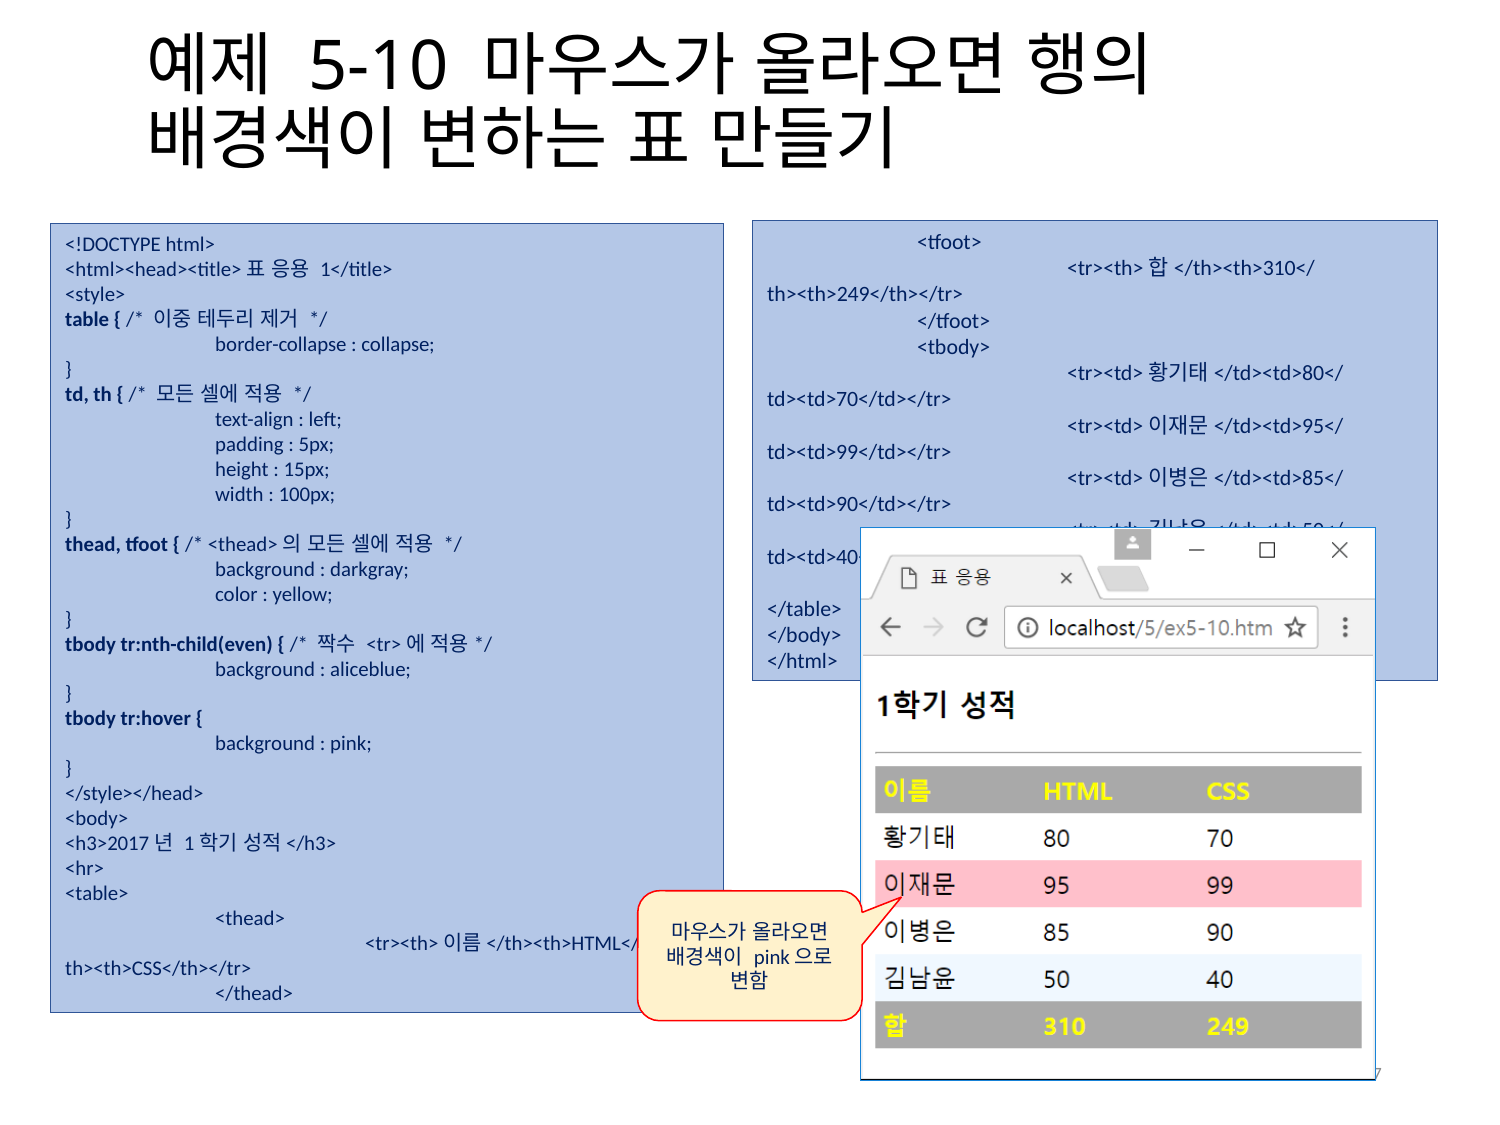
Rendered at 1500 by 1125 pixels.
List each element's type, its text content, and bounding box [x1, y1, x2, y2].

slide_number 57 [1059, 1042, 1397, 1103]
title 예제 5-10 마우스가 올라오면 행의 배경색이 변하는 표 만들기 [131, 15, 1345, 193]
text_box <tfoot> <tr><th>합</th><th>310</th><th>249</th></tr> </tfoot> <tbody> <tr><td>황기태</td><td>80</td><td>70</td></tr> <tr><td>이재문</td><td>95</td><td>99</td></tr> <tr><td>이병은</td><td>85</td><td>90</td></tr> <tr><td>김남윤</td><td>50</td><td>40</td></tr> </tbody> </table> </body> </html> [752, 220, 1438, 681]
picture [860, 526, 1377, 1081]
text_box 마우스가 올라오면 배경색이 pink으로 변함 [636, 889, 860, 1022]
text_box <!DOCTYPE html> <html><head><title>표 응용 1</title> <style> table { /* 이중 테두리 제거 */ border-collapse : collapse; } td, th { /* 모든 셀에 적용 */ text-align : left; padding : 5px; height : 15px; width : 100px; } thead, tfoot { /* <thead>의 모든 셀에 적용 */ background : darkgray; color : yellow; } tbody tr:nth-child(even) { /* 짝수 <tr>에 적용*/ background : aliceblue; } tbody tr:hover { background : pink; } </style></head> <body> <h3>2017년 1학기 성적</h3> <hr> <table> <thead> <tr><th>이름</th><th>HTML</th><th>CSS</th></tr> </thead> [50, 223, 724, 1013]
